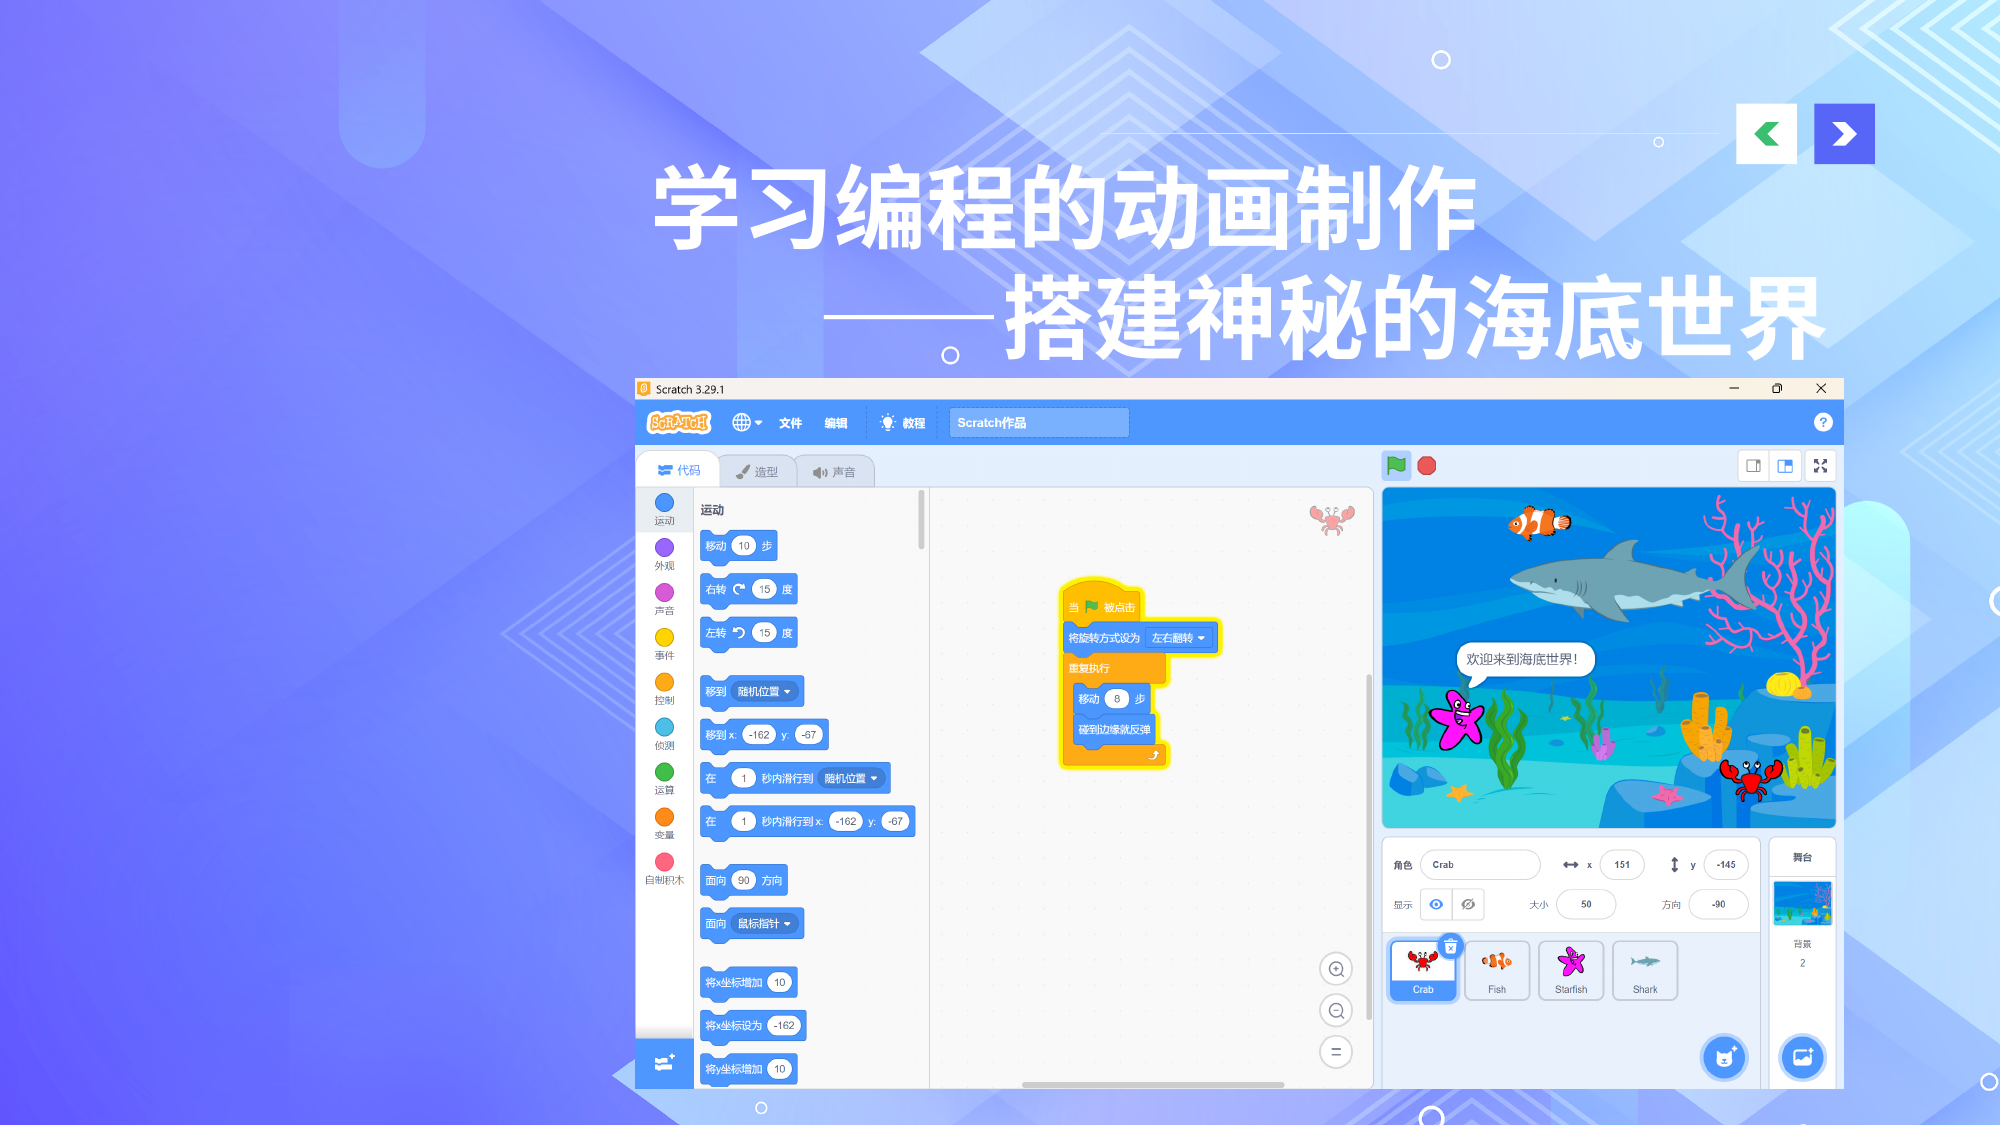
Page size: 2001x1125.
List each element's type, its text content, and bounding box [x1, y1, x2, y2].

picture [0, 0, 2000, 1125]
title 学习编程的动画制作 ——搭建神秘的海底世界 [635, 138, 1890, 379]
